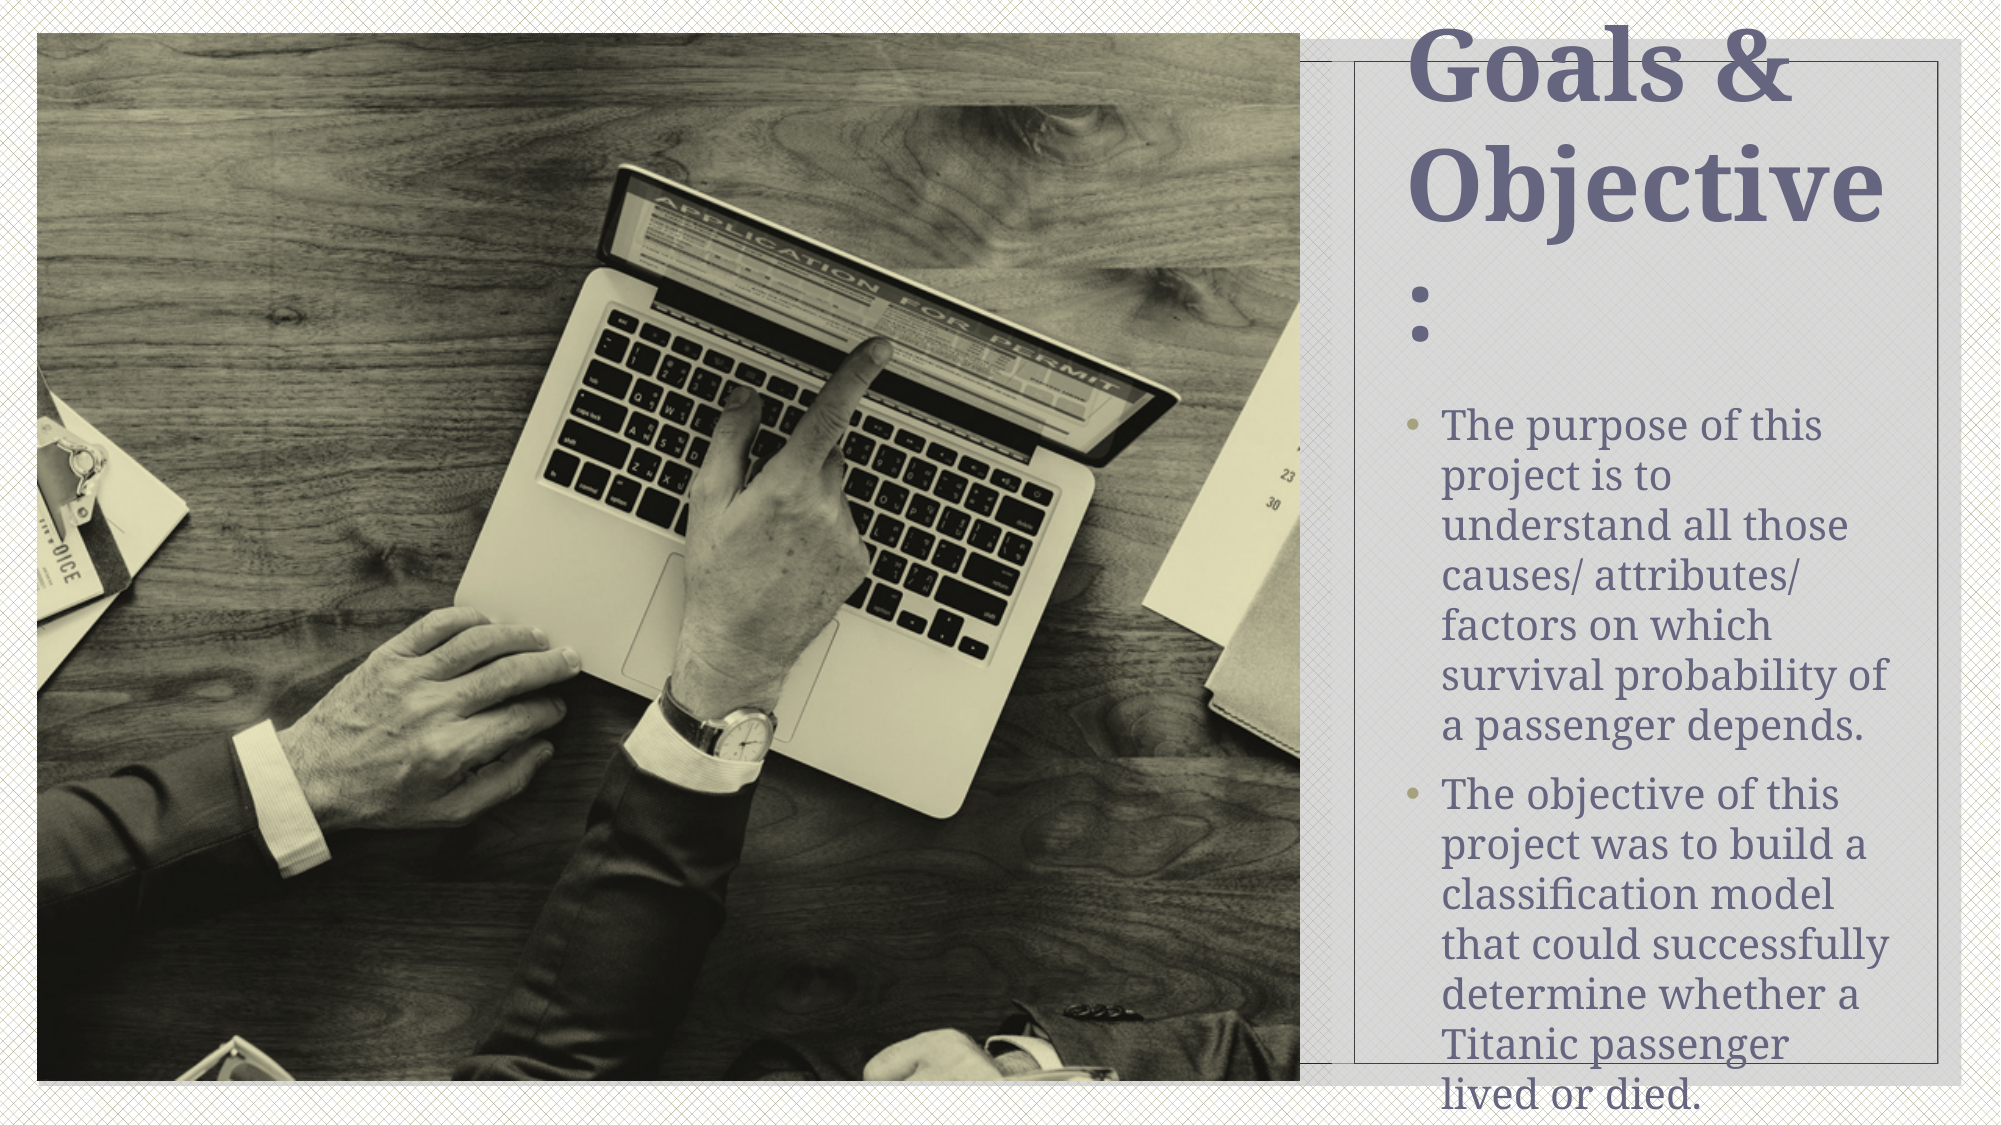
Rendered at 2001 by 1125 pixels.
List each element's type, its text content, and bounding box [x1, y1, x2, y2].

picture [37, 33, 1300, 1081]
title Goals & Objective : [1390, 98, 1907, 369]
list The purpose of this project is to understand all those causes/ attributes/ factors on which survival probability of a passenger depends. The objective of this project was to build a classification model that could successfully determine whether a Titanic passenger lived or died. [1390, 391, 1907, 1046]
